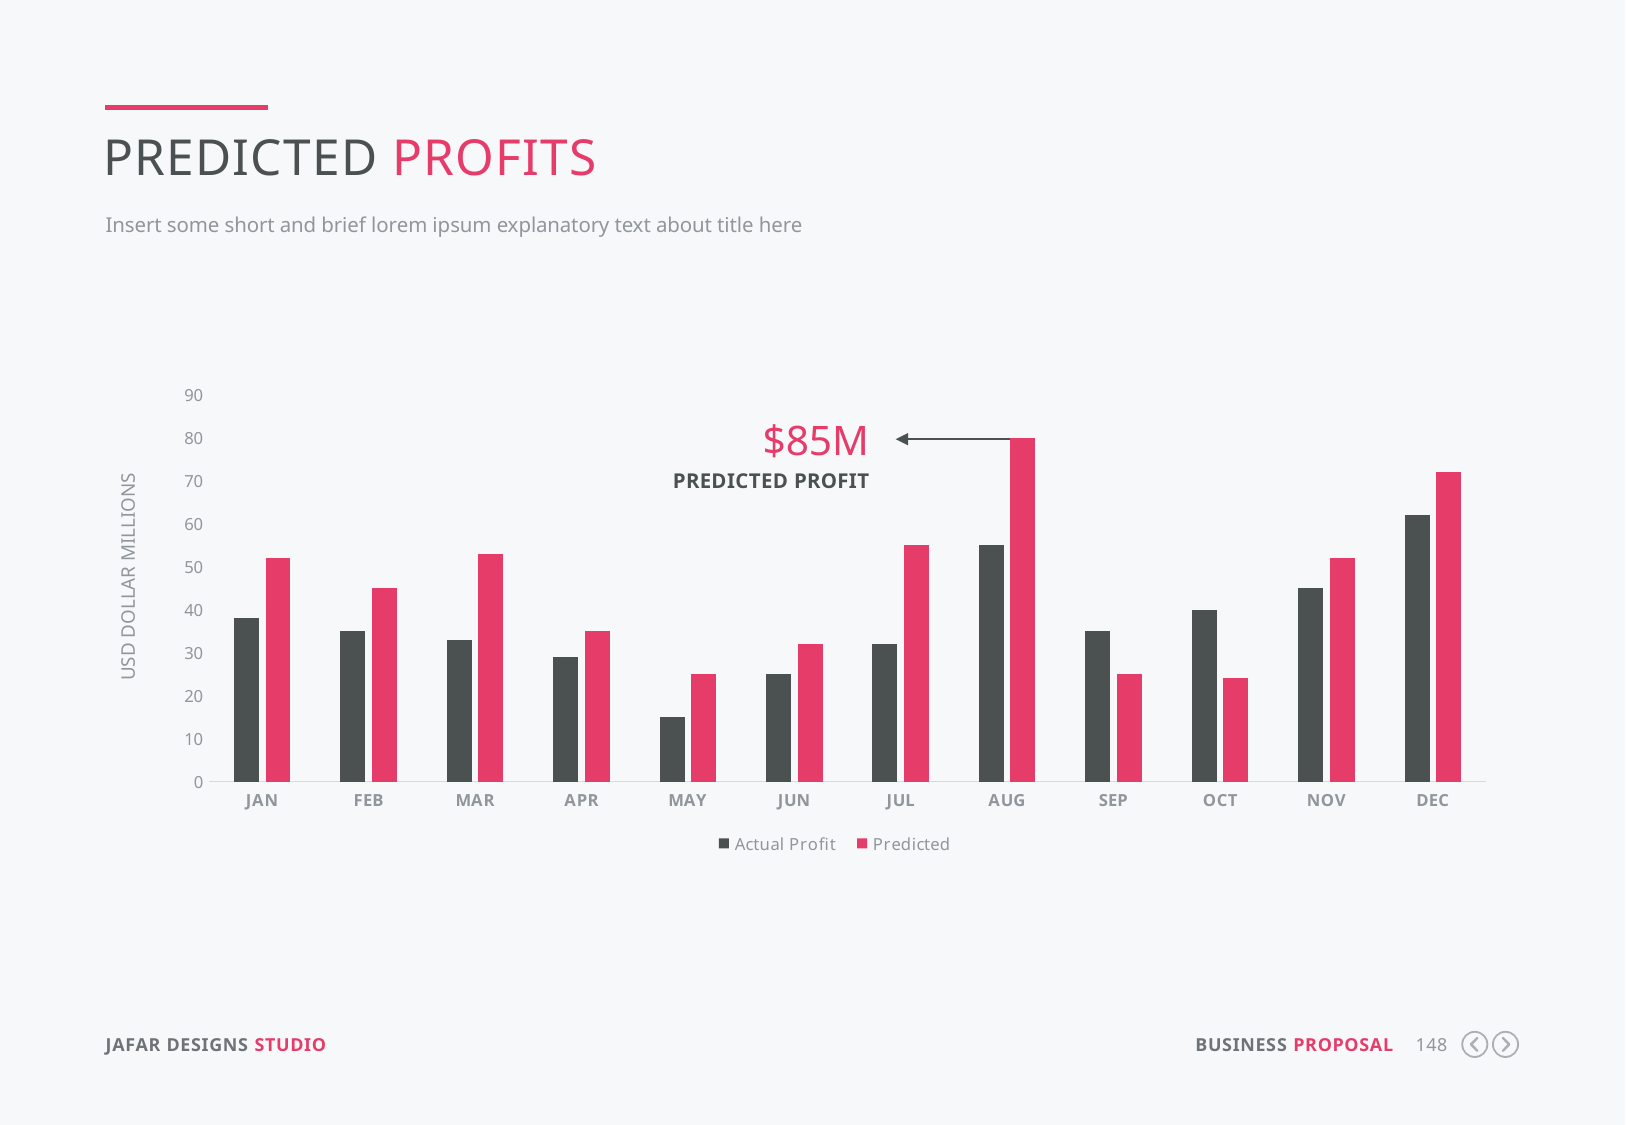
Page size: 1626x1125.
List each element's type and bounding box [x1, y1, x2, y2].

text_box [116, 454, 139, 700]
chart [157, 373, 1514, 868]
list [103, 125, 1518, 188]
list [105, 209, 1519, 241]
